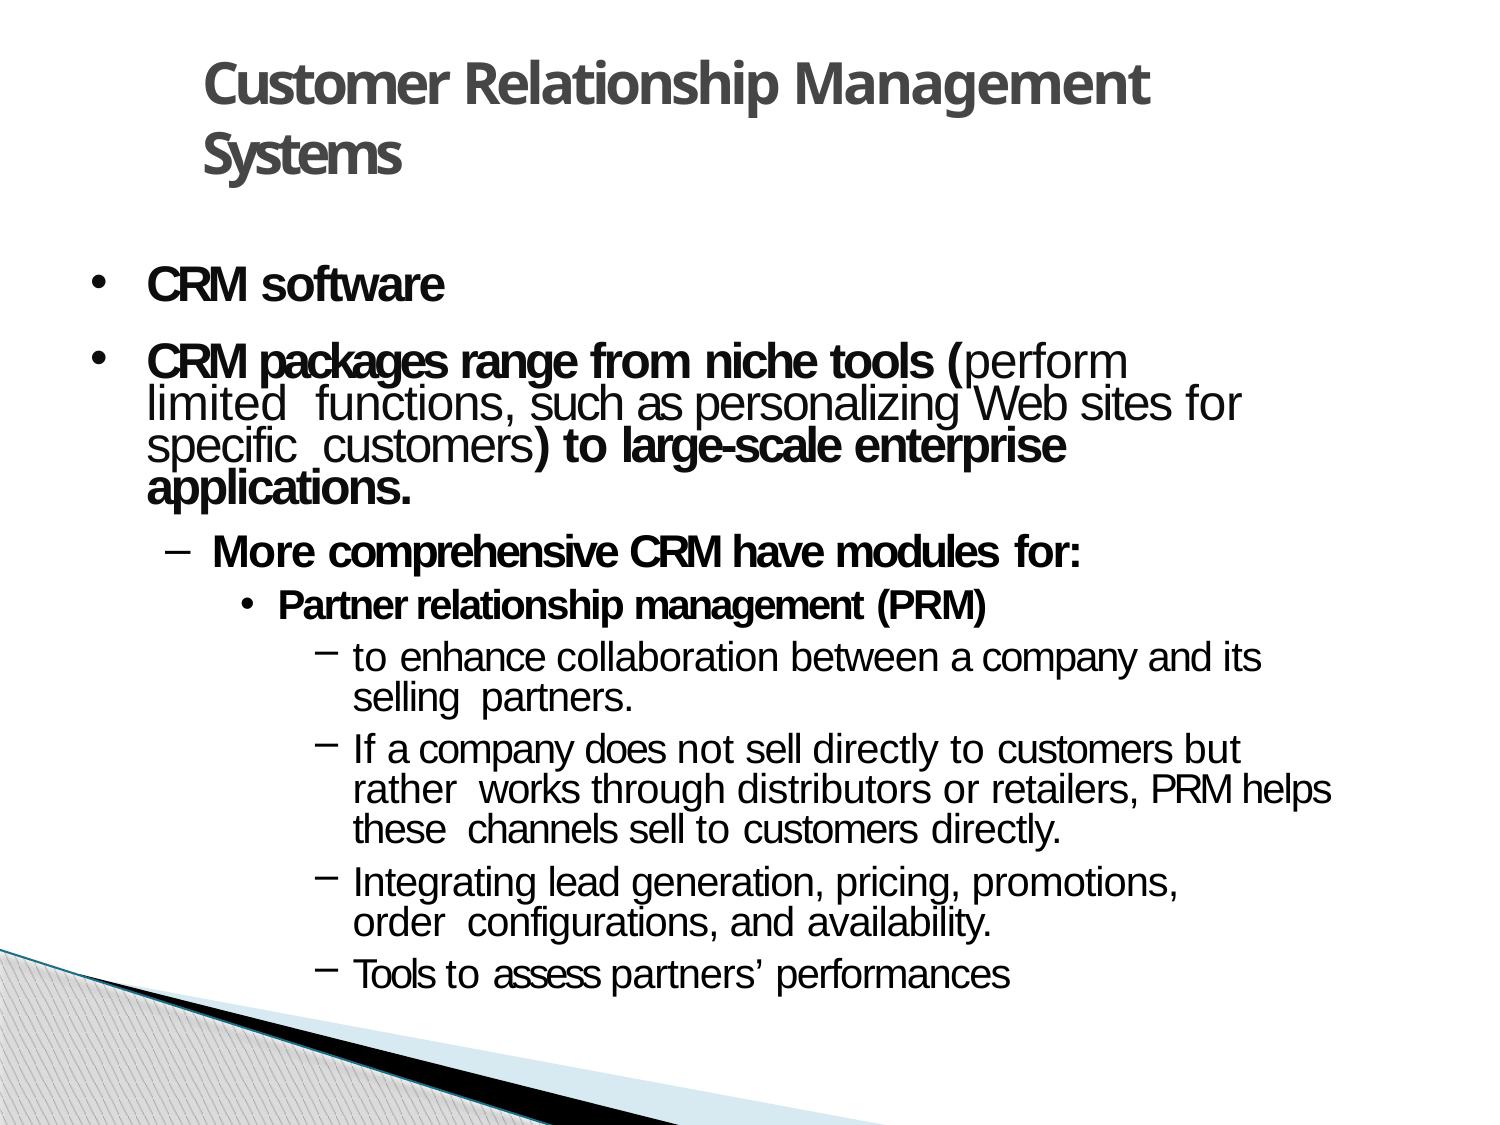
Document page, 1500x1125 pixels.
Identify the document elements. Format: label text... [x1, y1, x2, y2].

title Customer Relationship Management Systems [200, 20, 1300, 211]
text_box CRM software CRM packages range from niche tools (perform limited functions, such as personalizing Web sites for specific customers) to large-scale enterprise applications. More comprehensive CRM have modules for: Partner relationship management (PRM) to enhance collaboration between a company and its selling partners. If a company does not sell directly to customers but rather works through distributors or retailers, PRM helps these channels sell to customers directly. Integrating lead generation, pricing, promotions, order configurations, and availability. Tools to assess partners’ performances [87, 234, 1369, 997]
